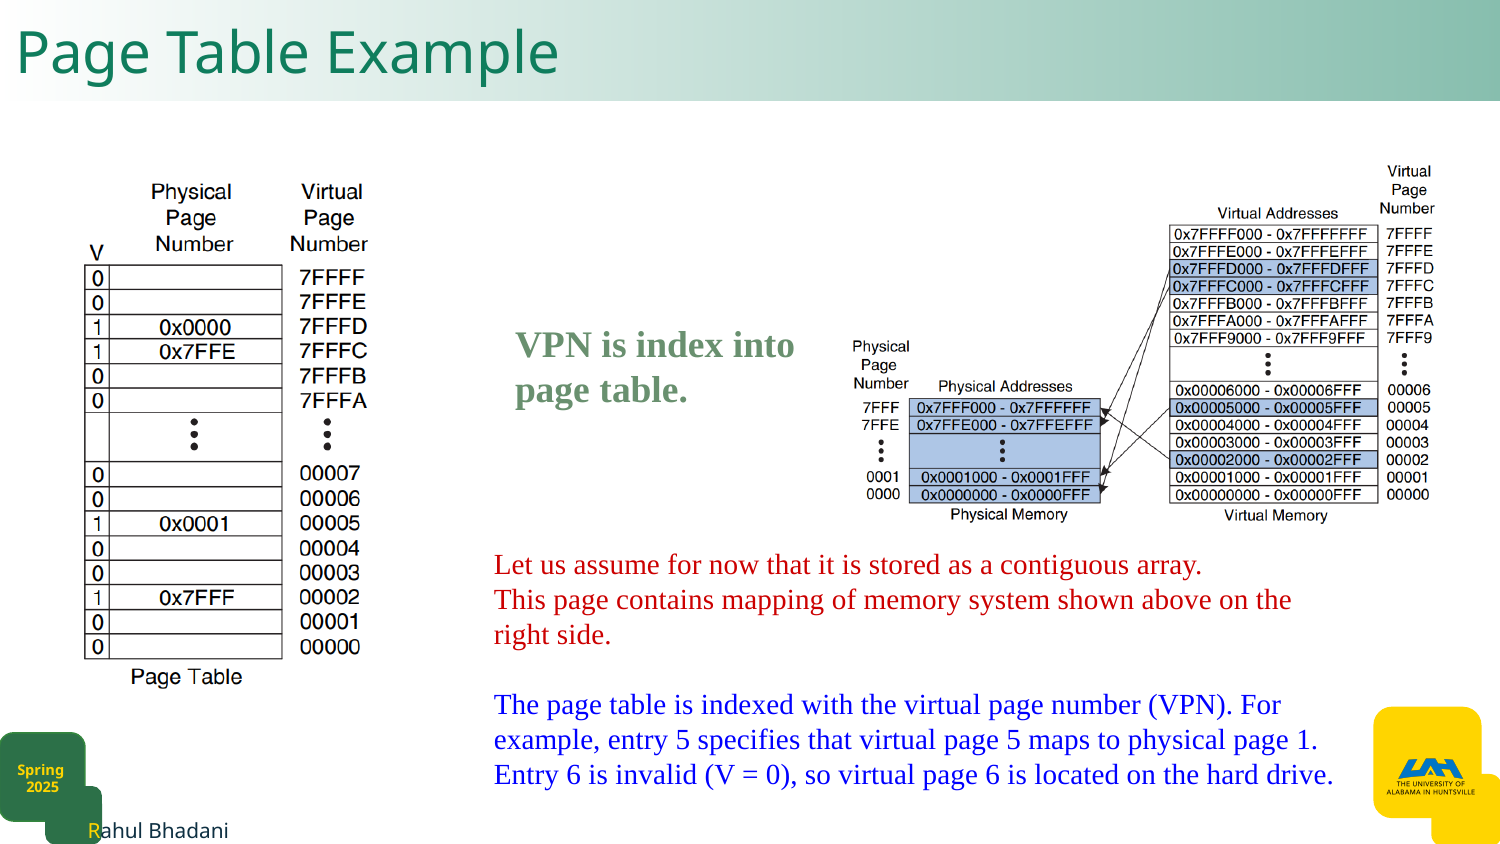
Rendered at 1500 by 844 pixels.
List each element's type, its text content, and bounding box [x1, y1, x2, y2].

text_box Let us assume for now that it is stored as a contiguous array. This page contains mapping of memory system shown above on the right side. The page table is indexed with the virtual page number (VPN). For example, entry 5 specifies that virtual page 5 maps to physical page 1. Entry 6 is invalid (V = 0), so virtual page 6 is located on the hard drive. [478, 530, 1368, 809]
picture [1386, 758, 1475, 795]
text_box VPN is index into page table. [499, 304, 823, 444]
title Page Table Example​ [0, 0, 1500, 101]
picture [829, 157, 1446, 526]
picture [51, 165, 407, 699]
